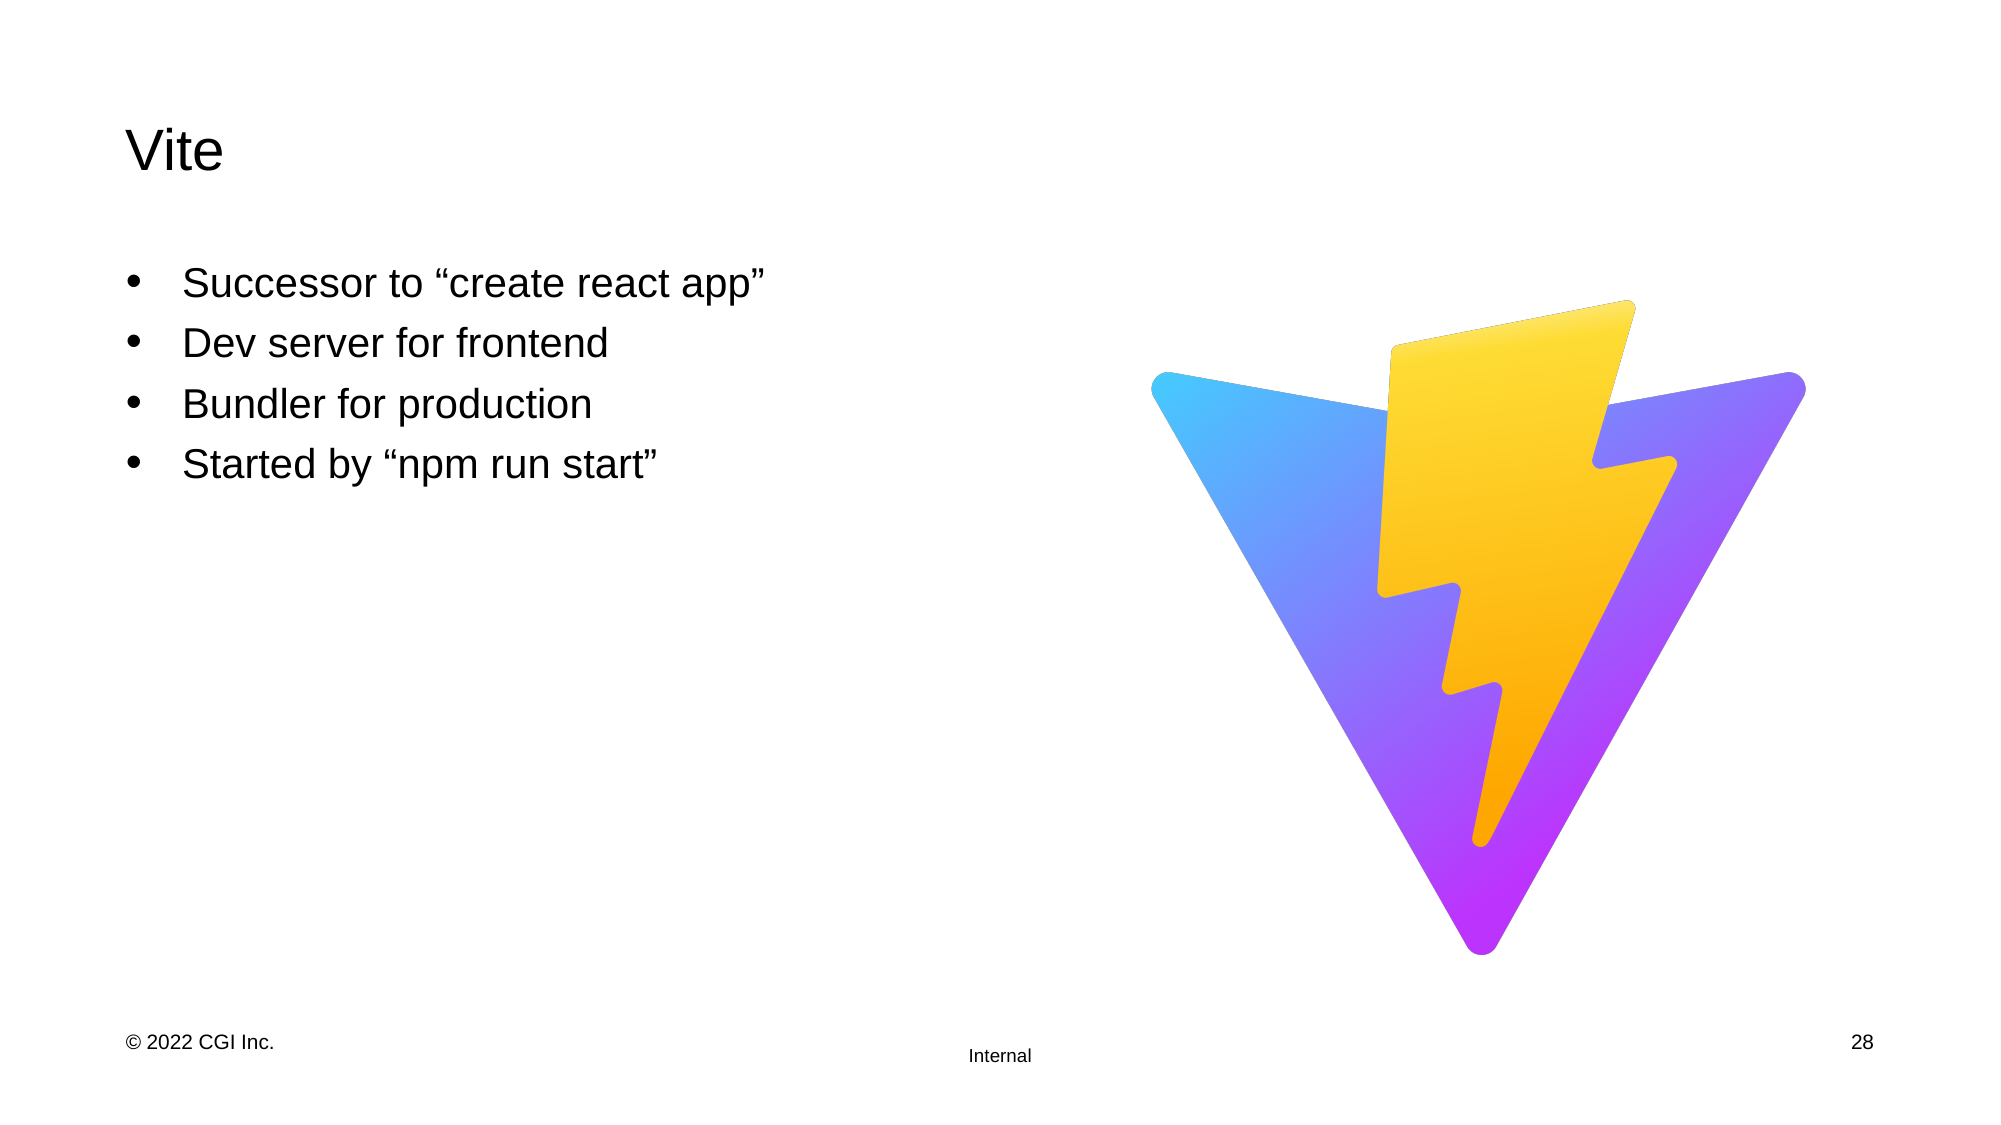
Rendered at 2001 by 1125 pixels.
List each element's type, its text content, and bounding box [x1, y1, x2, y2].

title Vite [125, 112, 1877, 200]
slide_number 28 [1831, 1027, 1875, 1056]
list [1105, 255, 1851, 1000]
list Successor to “create react app” Dev server for frontend Bundler for production Started by “npm run start” [125, 255, 933, 1000]
